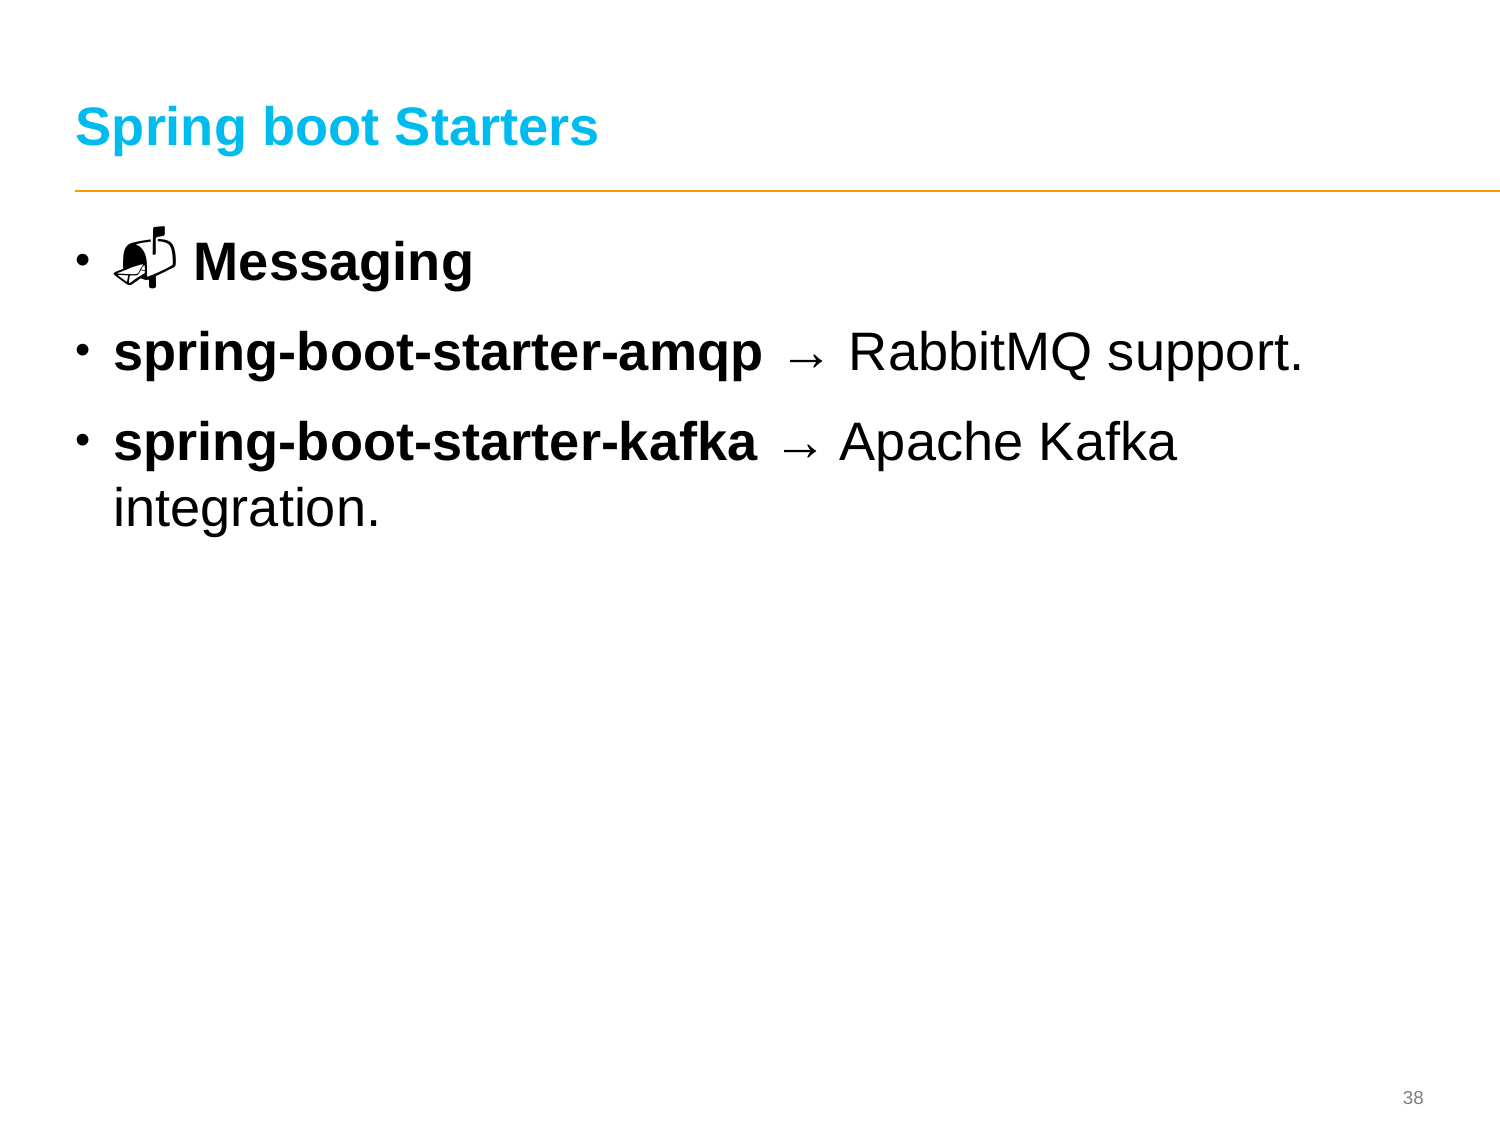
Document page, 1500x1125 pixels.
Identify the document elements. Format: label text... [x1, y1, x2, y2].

title Spring boot Starters [75, 27, 1422, 157]
list 📬 Messaging spring-boot-starter-amqp → RabbitMQ support. spring-boot-starter-kafka → Apache Kafka integration. [75, 226, 1425, 1018]
